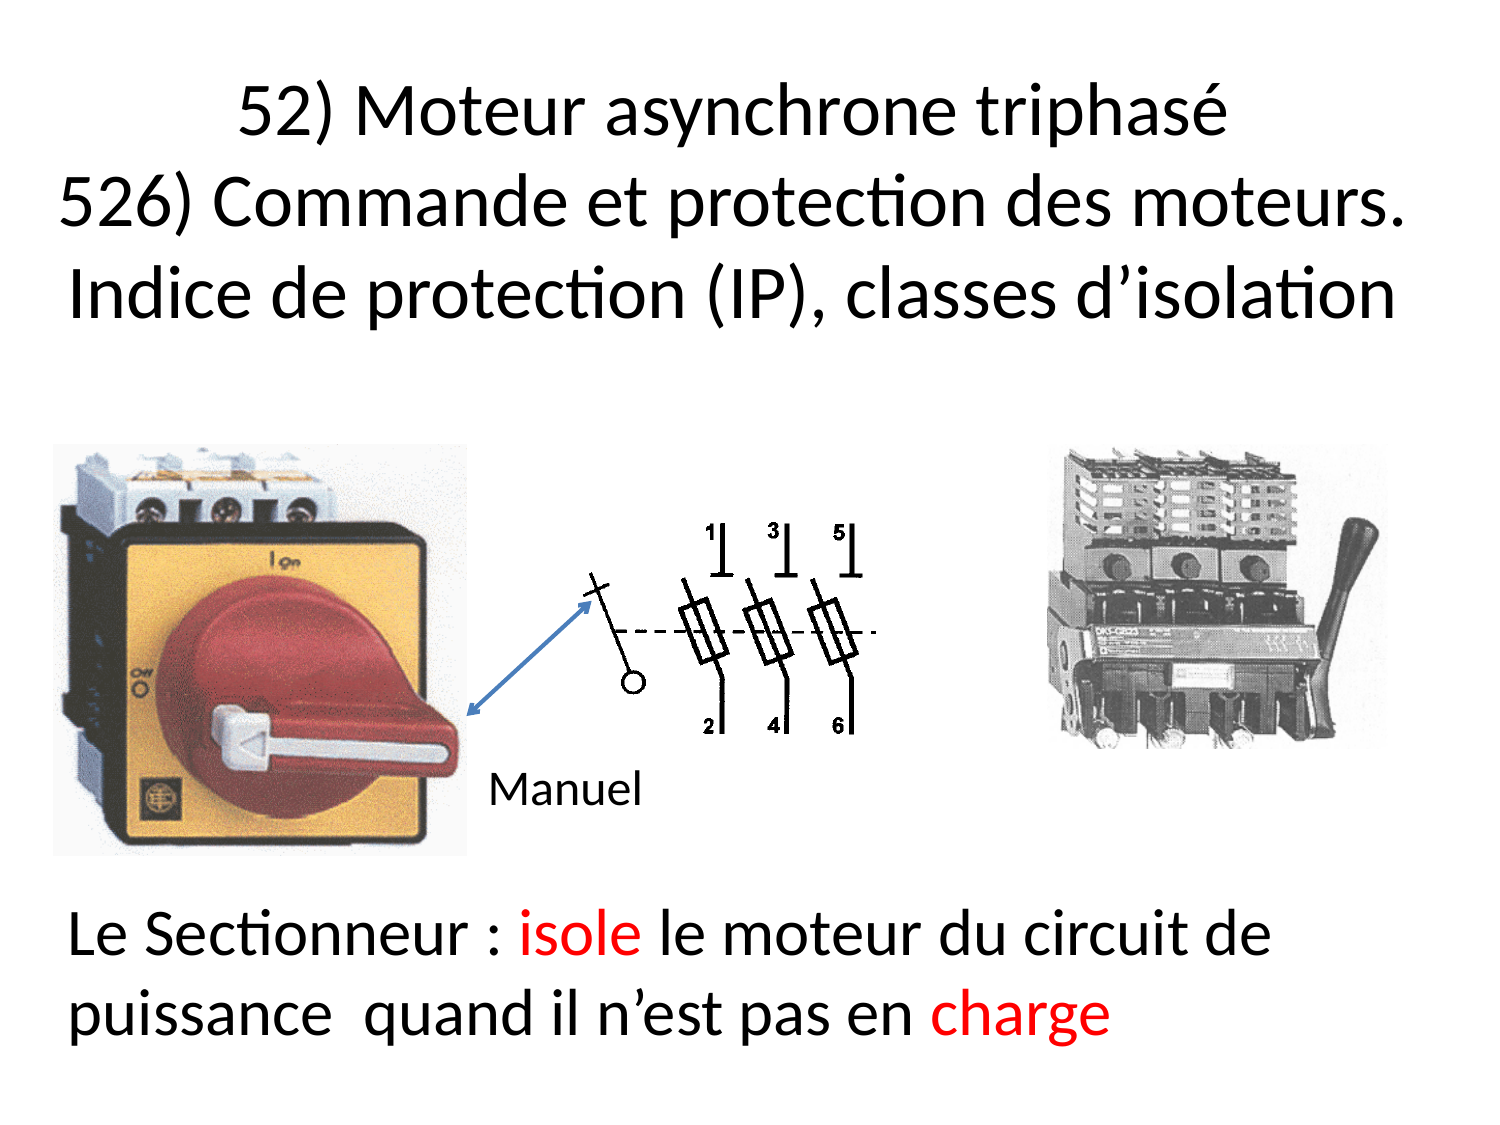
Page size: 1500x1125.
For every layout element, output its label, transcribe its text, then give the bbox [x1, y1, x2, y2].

picture [579, 514, 876, 740]
text_box Le Sectionneur : isole le moteur du circuit de puissance quand il n’est pas en charge [53, 881, 1500, 1057]
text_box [466, 600, 592, 717]
picture [52, 444, 467, 856]
title 52) Moteur asynchrone triphasé 526) Commande et protection des moteurs. Indice de protection (IP), classes d’isolation [41, 7, 1425, 386]
text_box Manuel [471, 748, 677, 824]
picture [1047, 444, 1389, 749]
